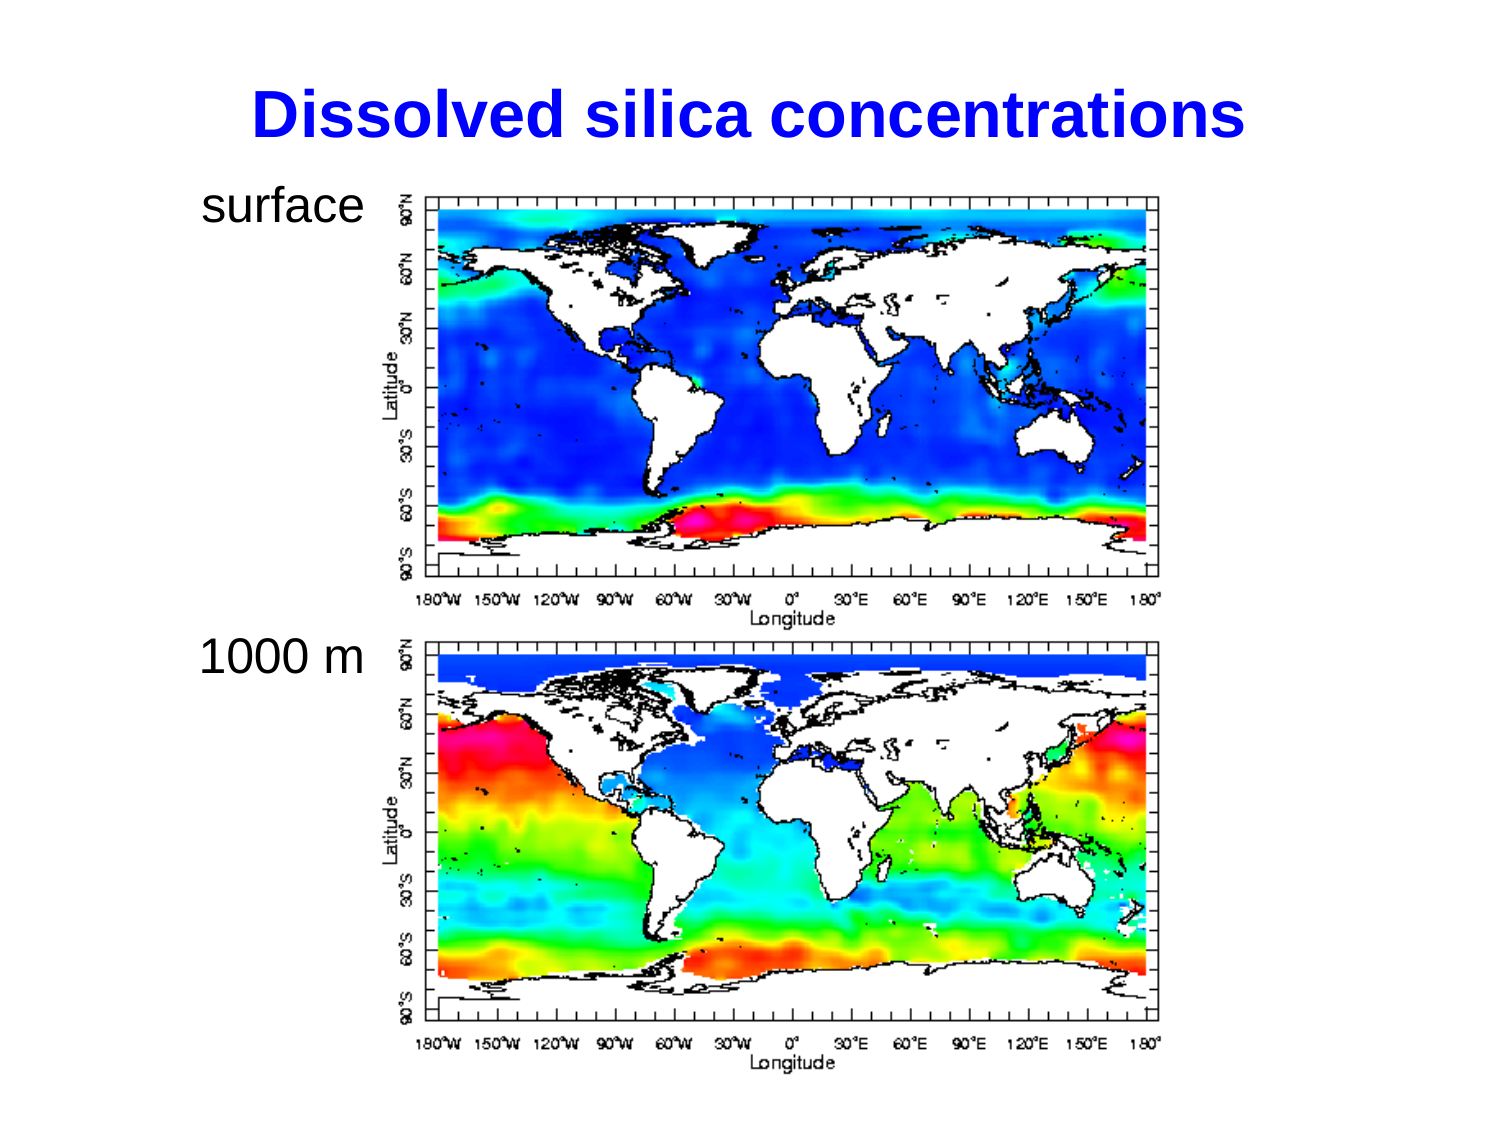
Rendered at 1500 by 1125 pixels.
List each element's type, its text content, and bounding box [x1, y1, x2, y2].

text_box Dissolved silica concentrations [0, 63, 1500, 158]
text_box surface [159, 164, 380, 240]
picture [339, 190, 1166, 1079]
text_box 1000 m [159, 615, 334, 691]
